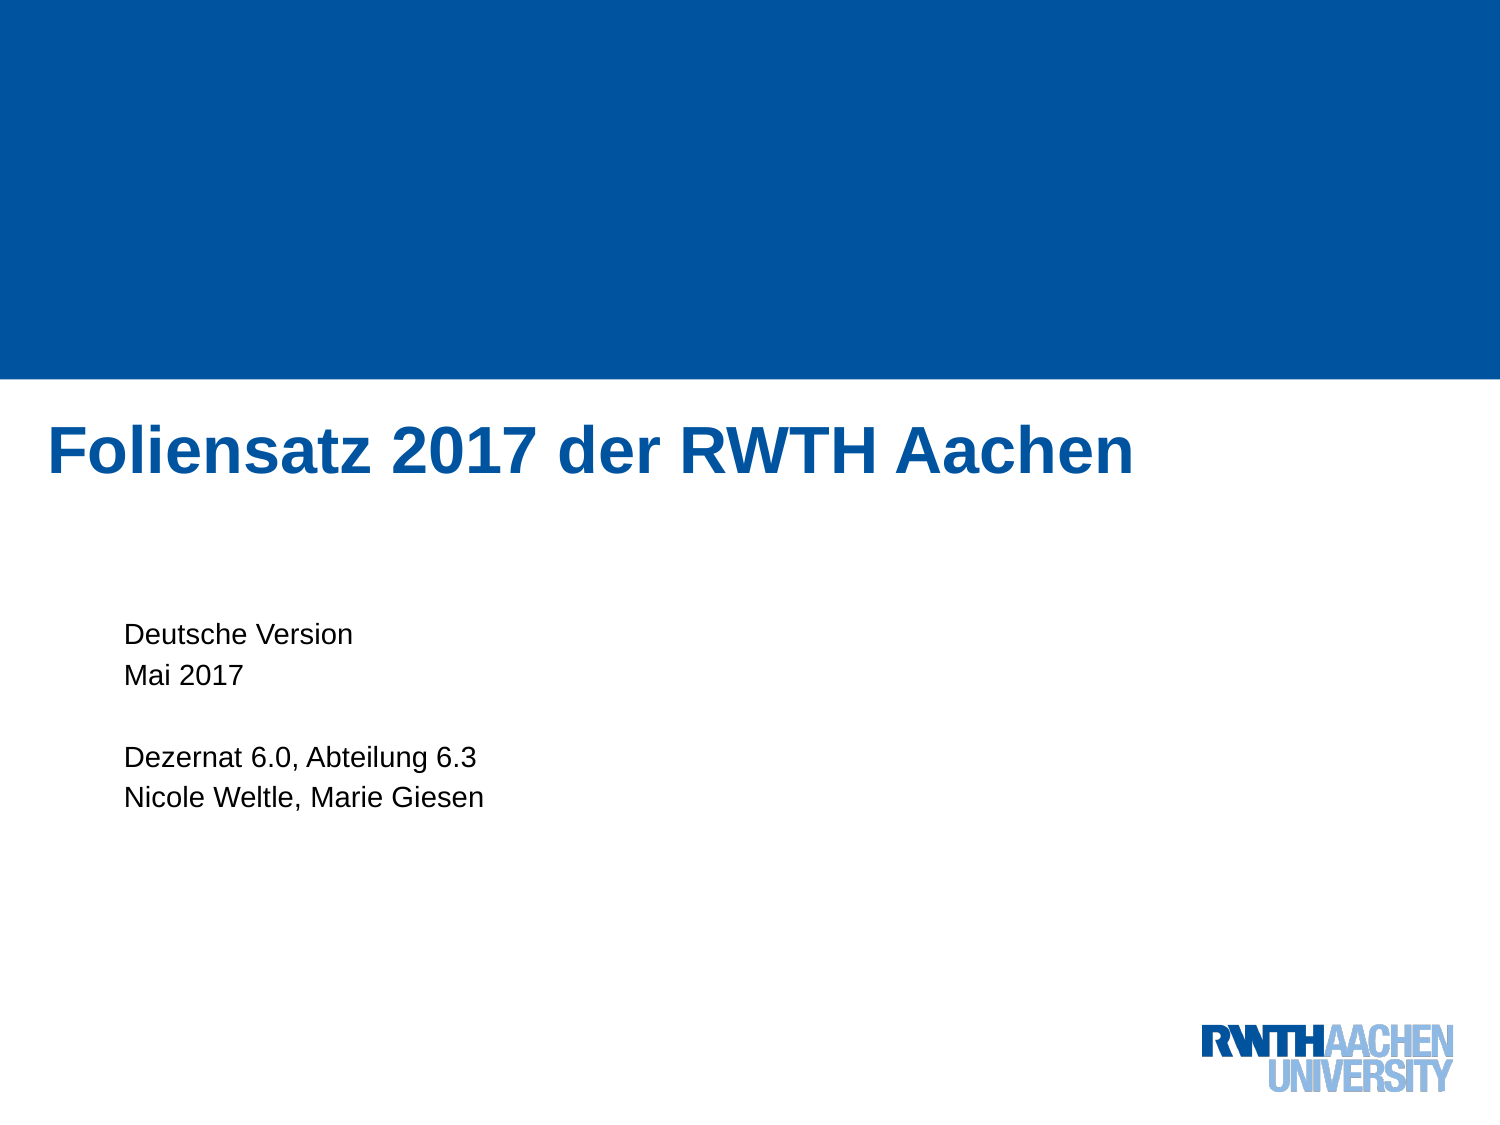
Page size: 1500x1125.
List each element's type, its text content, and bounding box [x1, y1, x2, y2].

title Foliensatz 2017 der RWTH Aachen [47, 408, 1453, 497]
picture [1181, 991, 1474, 1125]
text_box Deutsche Version Mai 2017 Dezernat 6.0, Abteilung 6.3 Nicole Weltle, Marie Giesen [123, 615, 1388, 991]
